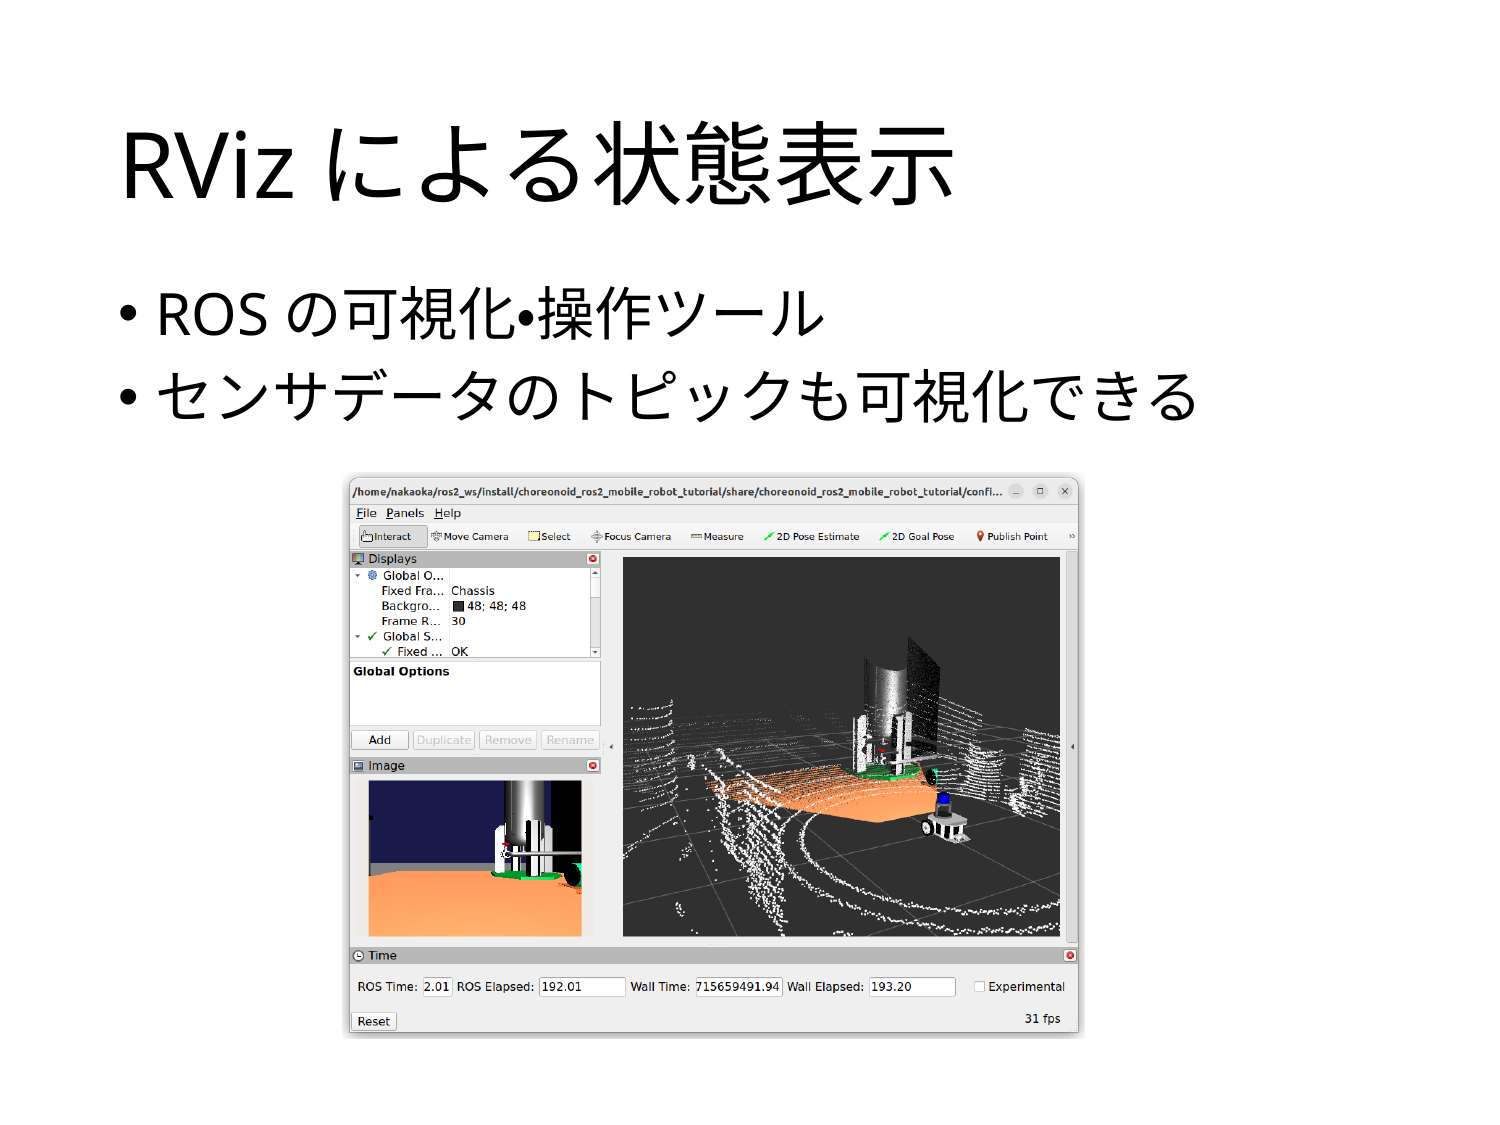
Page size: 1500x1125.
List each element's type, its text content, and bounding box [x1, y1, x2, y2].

title RVizによる状態表示 [103, 59, 1397, 277]
picture [342, 472, 1085, 1039]
list ROSの可視化・操作ツール センサデータのトピックも可視化できる [103, 277, 1397, 992]
